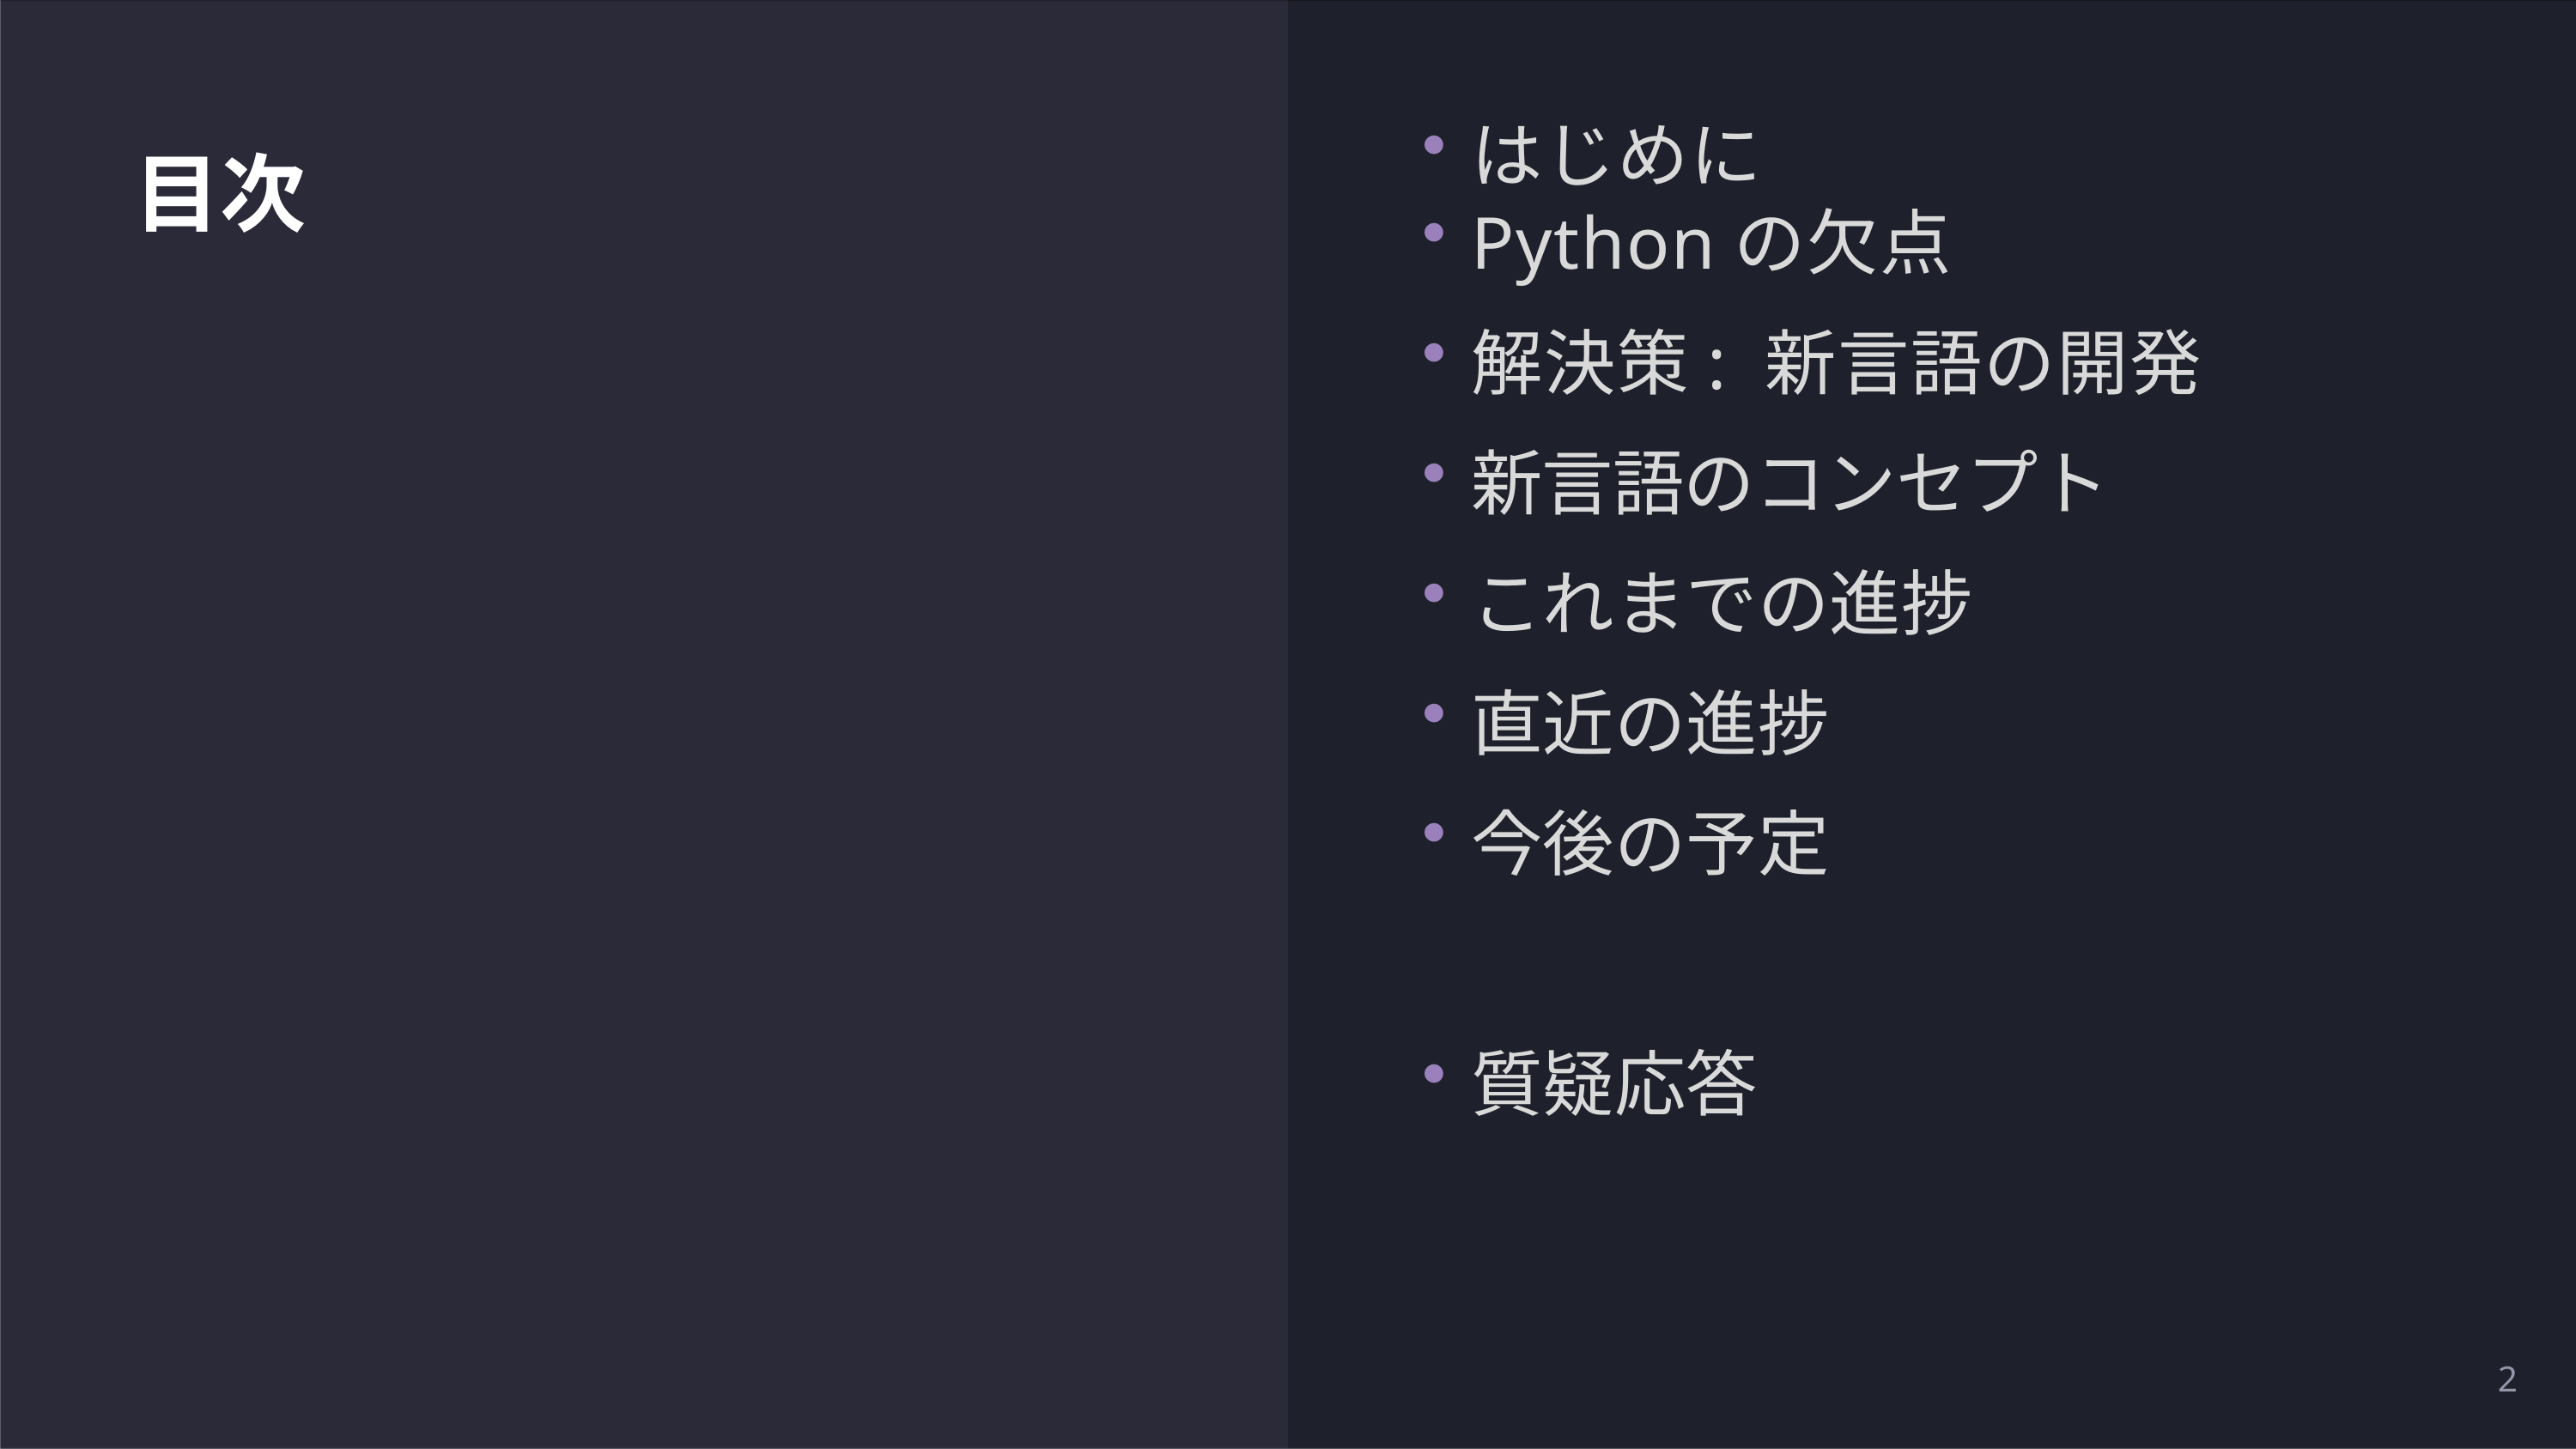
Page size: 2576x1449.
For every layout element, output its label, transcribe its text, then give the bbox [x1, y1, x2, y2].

slide_number 2 [2492, 1353, 2524, 1449]
title 目次 [132, 137, 464, 382]
picture [1288, 0, 2576, 1449]
text_box [0, 0, 1288, 1449]
text_box はじめに Pythonの欠点 解決策: 新言語の開発 新言語のコンセプト これまでの進捗 直近の進捗 今後の予定 質疑応答 [1420, 108, 2493, 1125]
